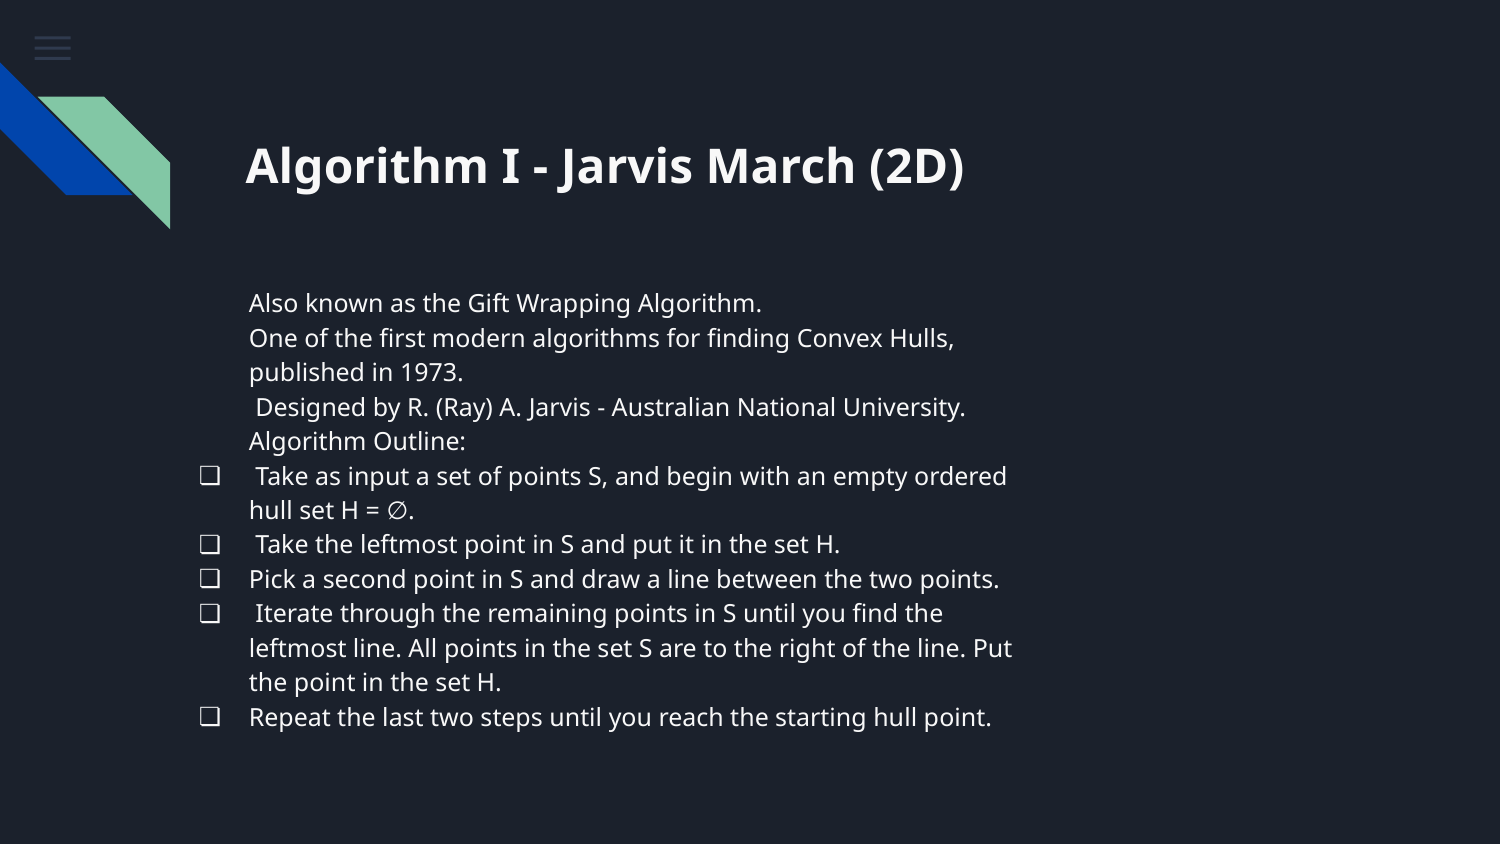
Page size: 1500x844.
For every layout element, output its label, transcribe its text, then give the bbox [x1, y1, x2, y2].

title Algorithm I - Jarvis March (2D) [230, 112, 1151, 211]
list Also known as the Gift Wrapping Algorithm. One of the first modern algorithms for finding Convex Hulls, published in 1973. Designed by R. (Ray) A. Jarvis - Australian National University. Algorithm Outline: Take as input a set of points S, and begin with an empty ordered hull set H = ∅. Take the leftmost point in S and put it in the set H. Pick a second point in S and draw a line between the two points. Iterate through the remaining points in S until you find the leftmost line. All points in the set S are to the right of the line. Put the point in the set H. Repeat the last two steps until you reach the starting hull point. [158, 268, 1056, 833]
